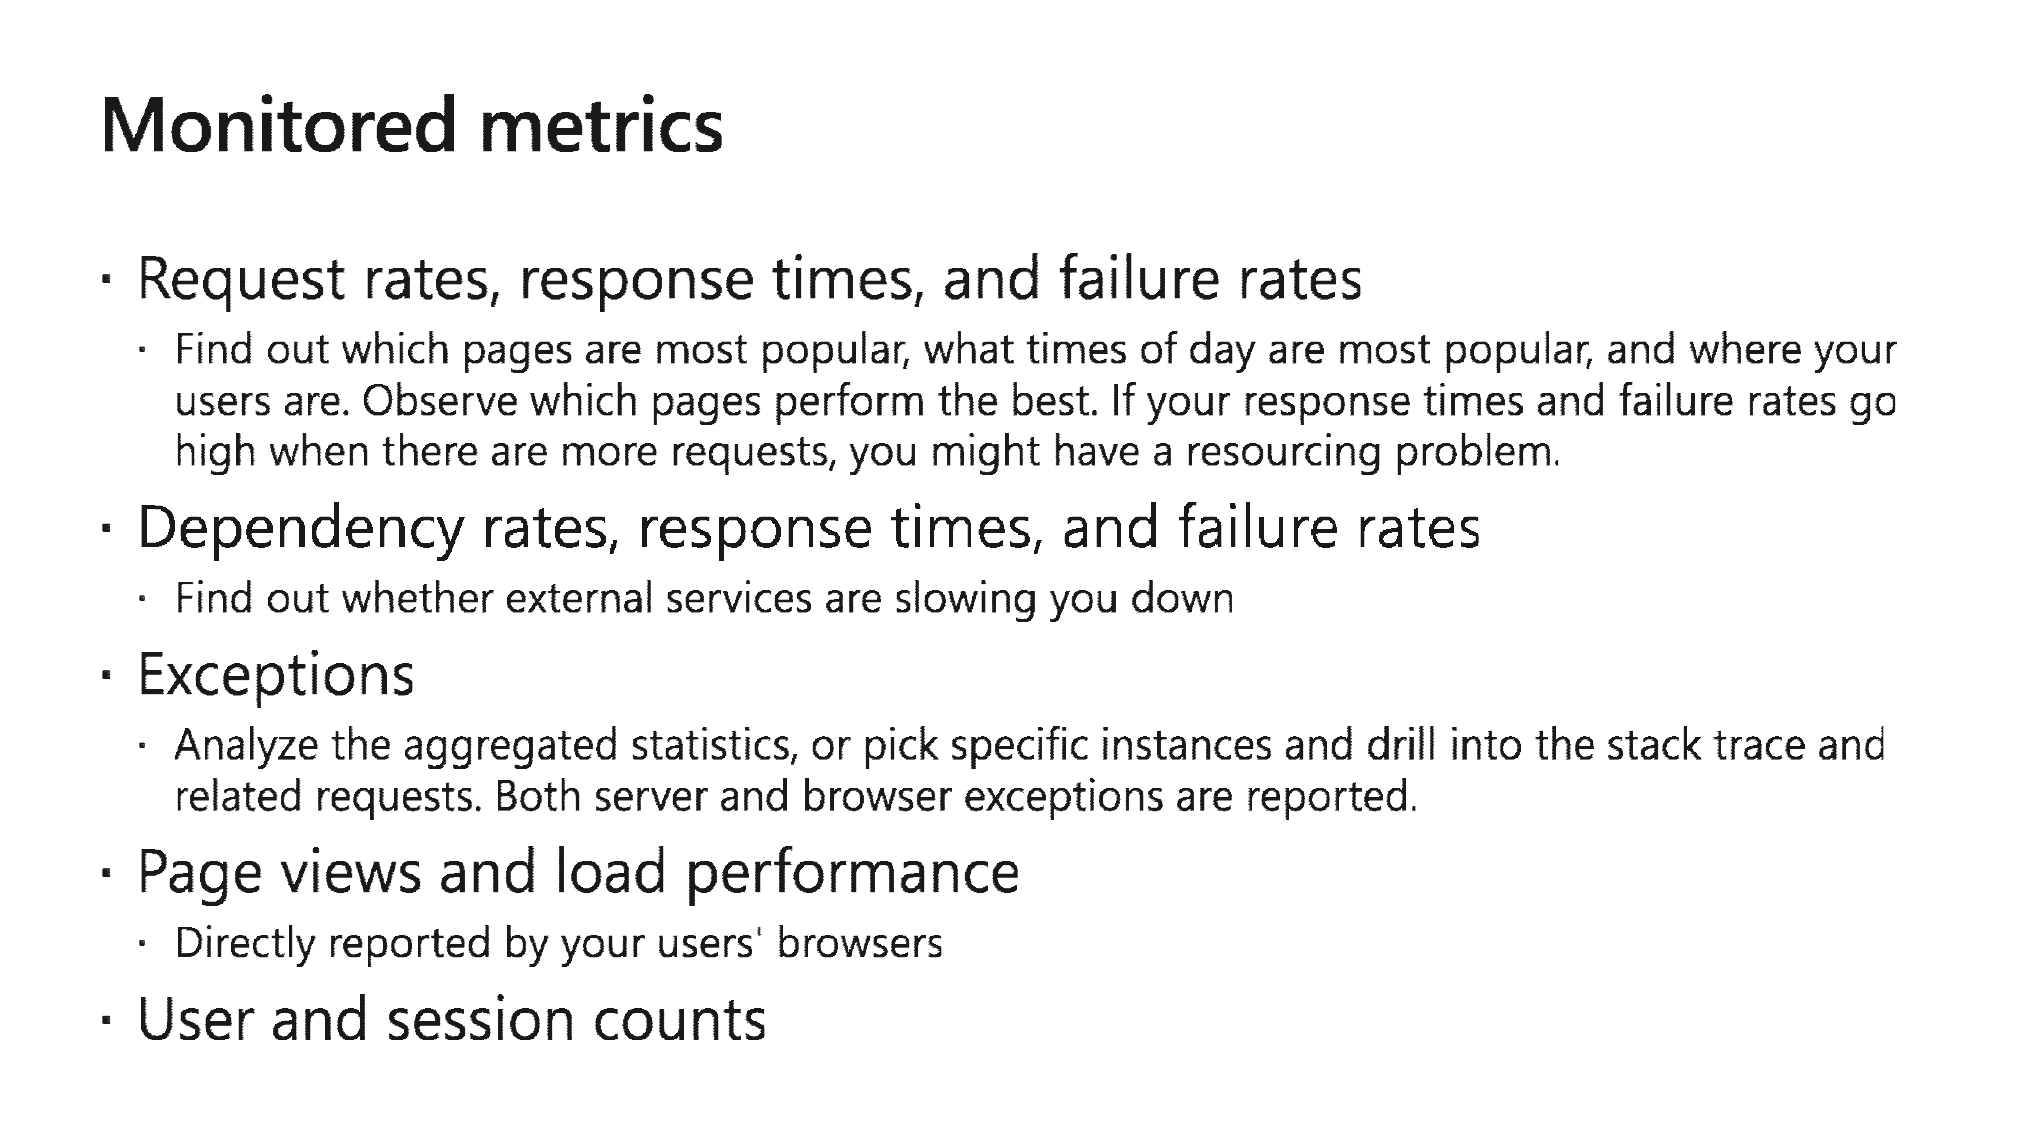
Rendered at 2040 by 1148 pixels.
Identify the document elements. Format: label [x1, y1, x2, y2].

text_box [139, 346, 145, 353]
text_box [174, 726, 1884, 769]
text_box [102, 523, 111, 532]
text_box [141, 502, 1479, 561]
text_box [178, 925, 942, 967]
text_box [177, 433, 1559, 476]
text_box [105, 94, 722, 152]
text_box [178, 331, 1897, 374]
text_box [102, 868, 111, 877]
text_box [177, 382, 1896, 425]
text_box [141, 650, 413, 708]
text_box [177, 778, 1416, 820]
text_box [102, 1015, 111, 1024]
text_box [178, 580, 1232, 622]
text_box [102, 670, 111, 679]
text_box [141, 253, 1361, 312]
text_box [102, 274, 111, 283]
text_box [141, 846, 1018, 906]
text_box [141, 994, 765, 1040]
